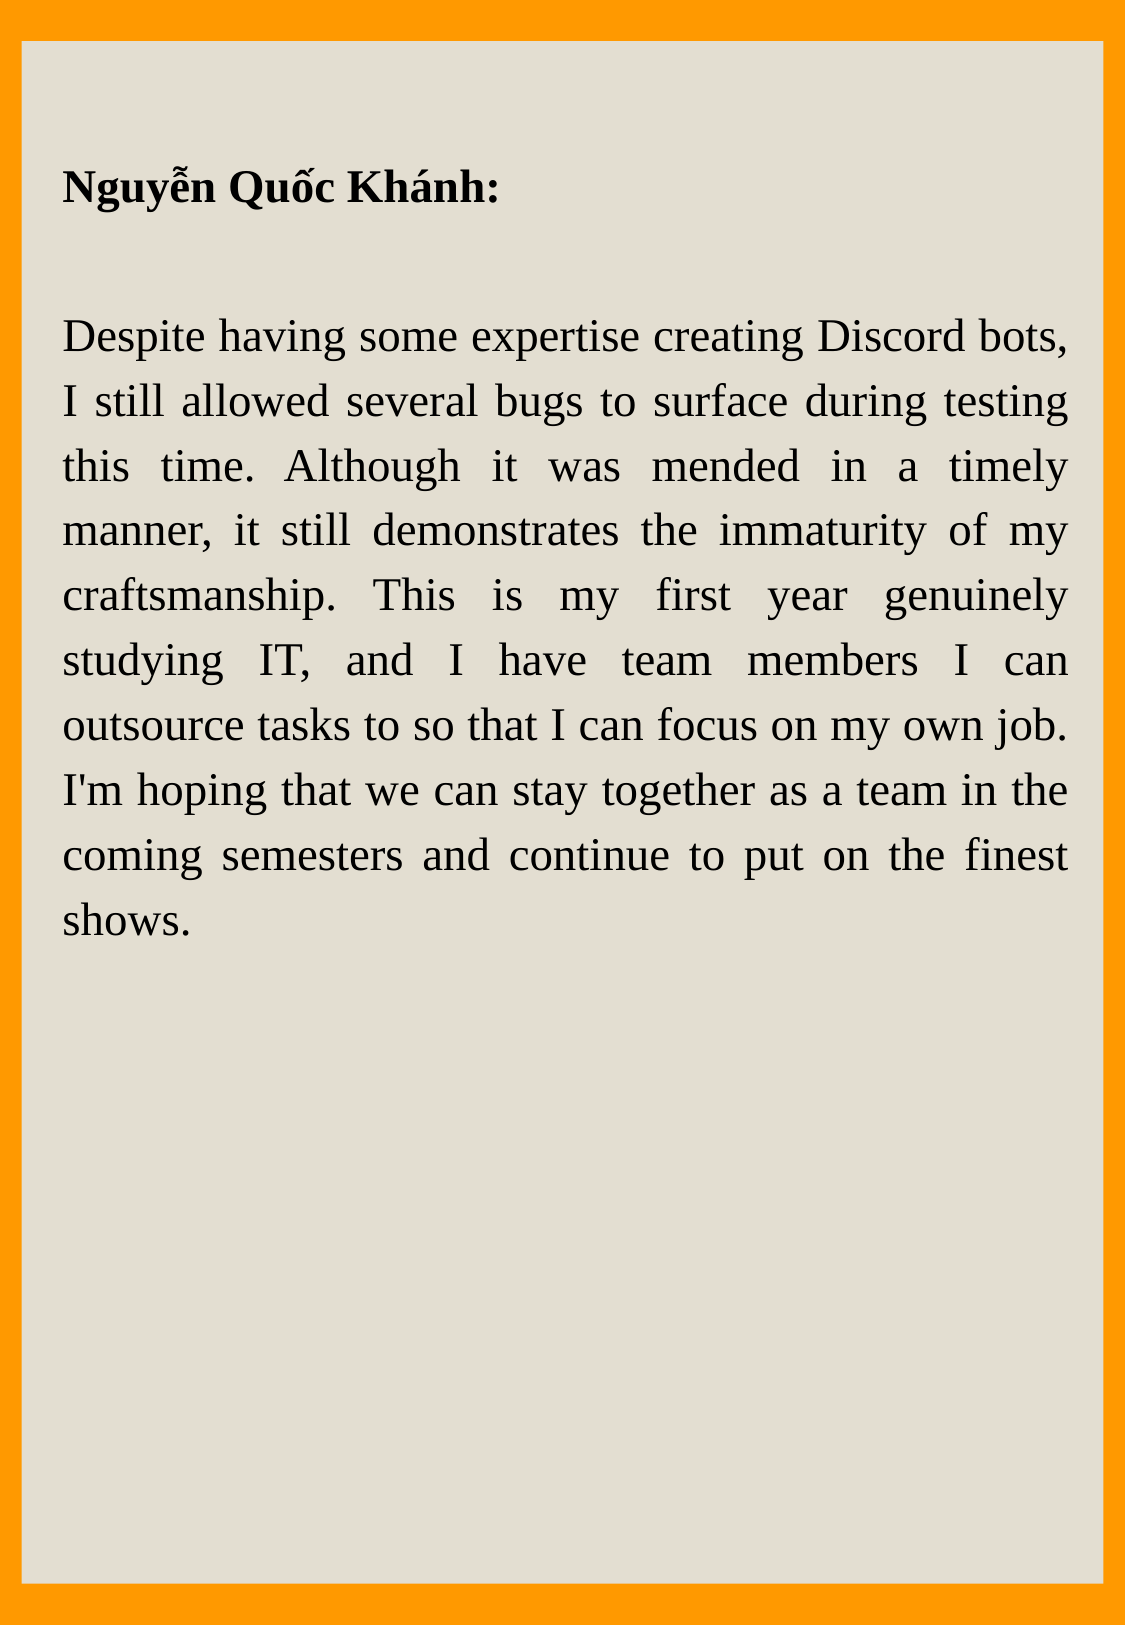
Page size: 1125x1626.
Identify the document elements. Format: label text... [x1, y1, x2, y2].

list Nguyễn Quốc Khánh: Despite having some expertise creating Discord bots, I still allowed several bugs to surface during testing this time. Although it was mended in a timely manner, it still demonstrates the immaturity of my craftsmanship. This is my first year genuinely studying IT, and I have team members I can outsource tasks to so that I can focus on my own job. I'm hoping that we can stay together as a team in the coming semesters and continue to put on the finest shows. [47, 147, 1085, 1405]
